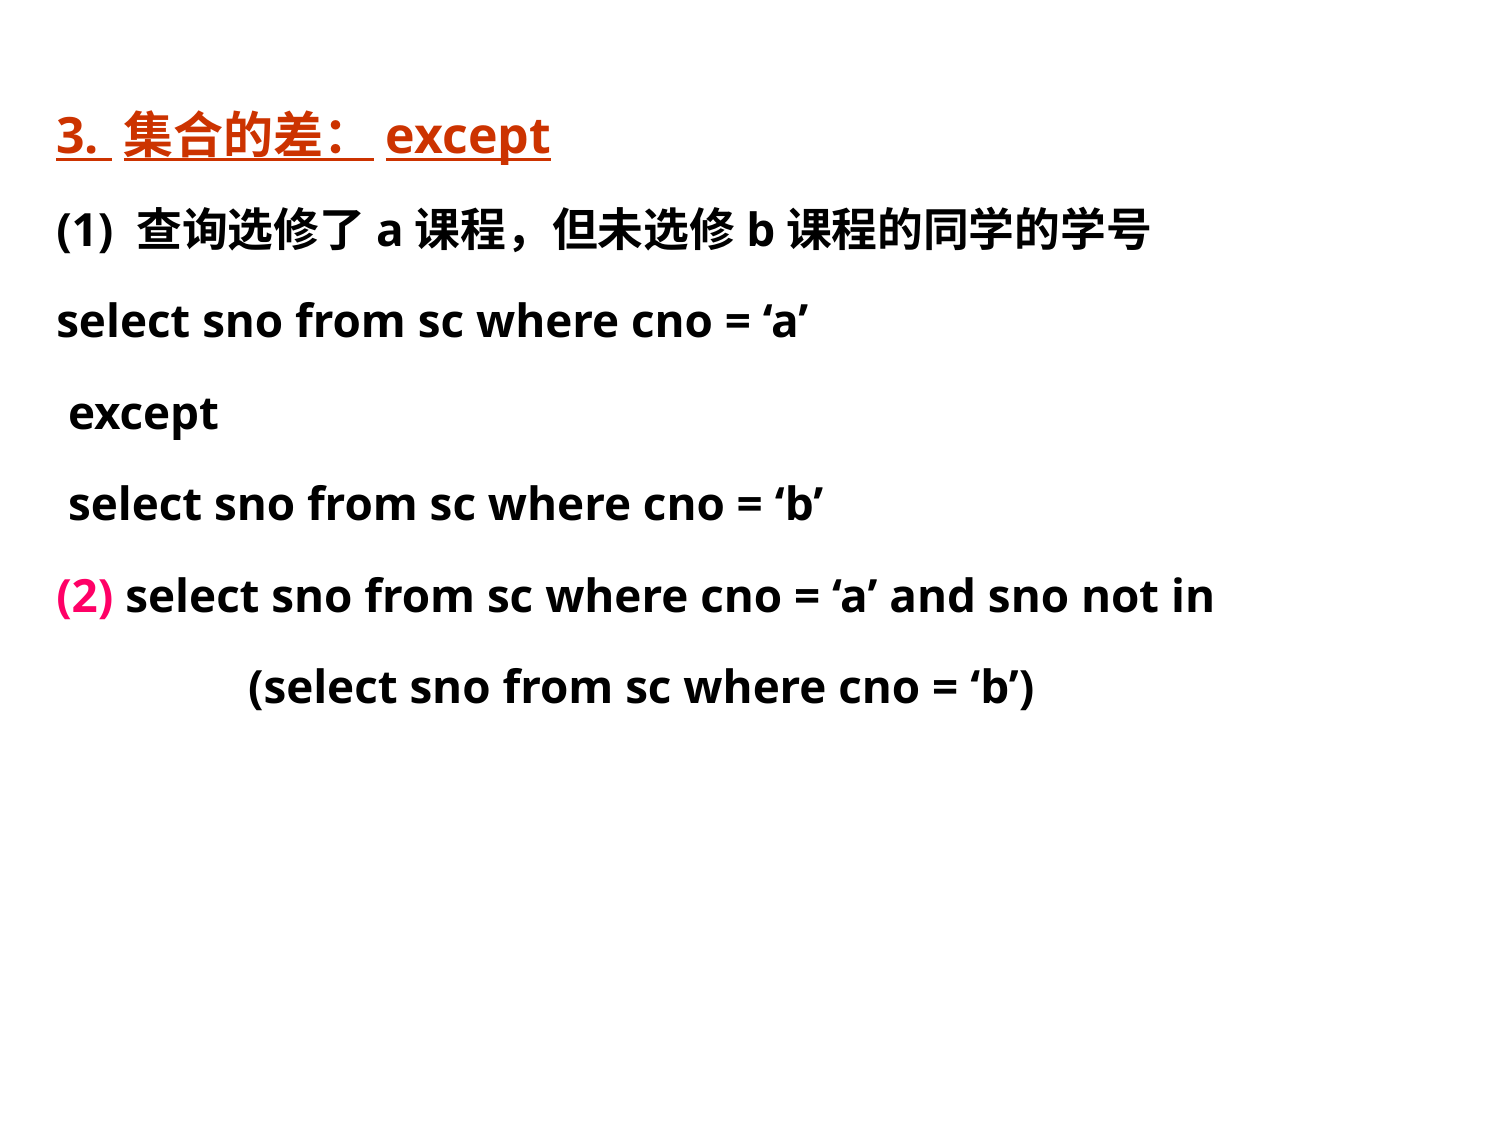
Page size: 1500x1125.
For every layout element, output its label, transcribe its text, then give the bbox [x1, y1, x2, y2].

list 3. 集合的差：except (1) 查询选修了a课程，但未选修b课程的同学的学号 select sno from sc where cno = ‘a’ except select sno from sc where cno = ‘b’ (2) select sno from sc where cno = ‘a’ and sno not in (select sno from sc where cno = ‘b’) [41, 66, 1459, 965]
